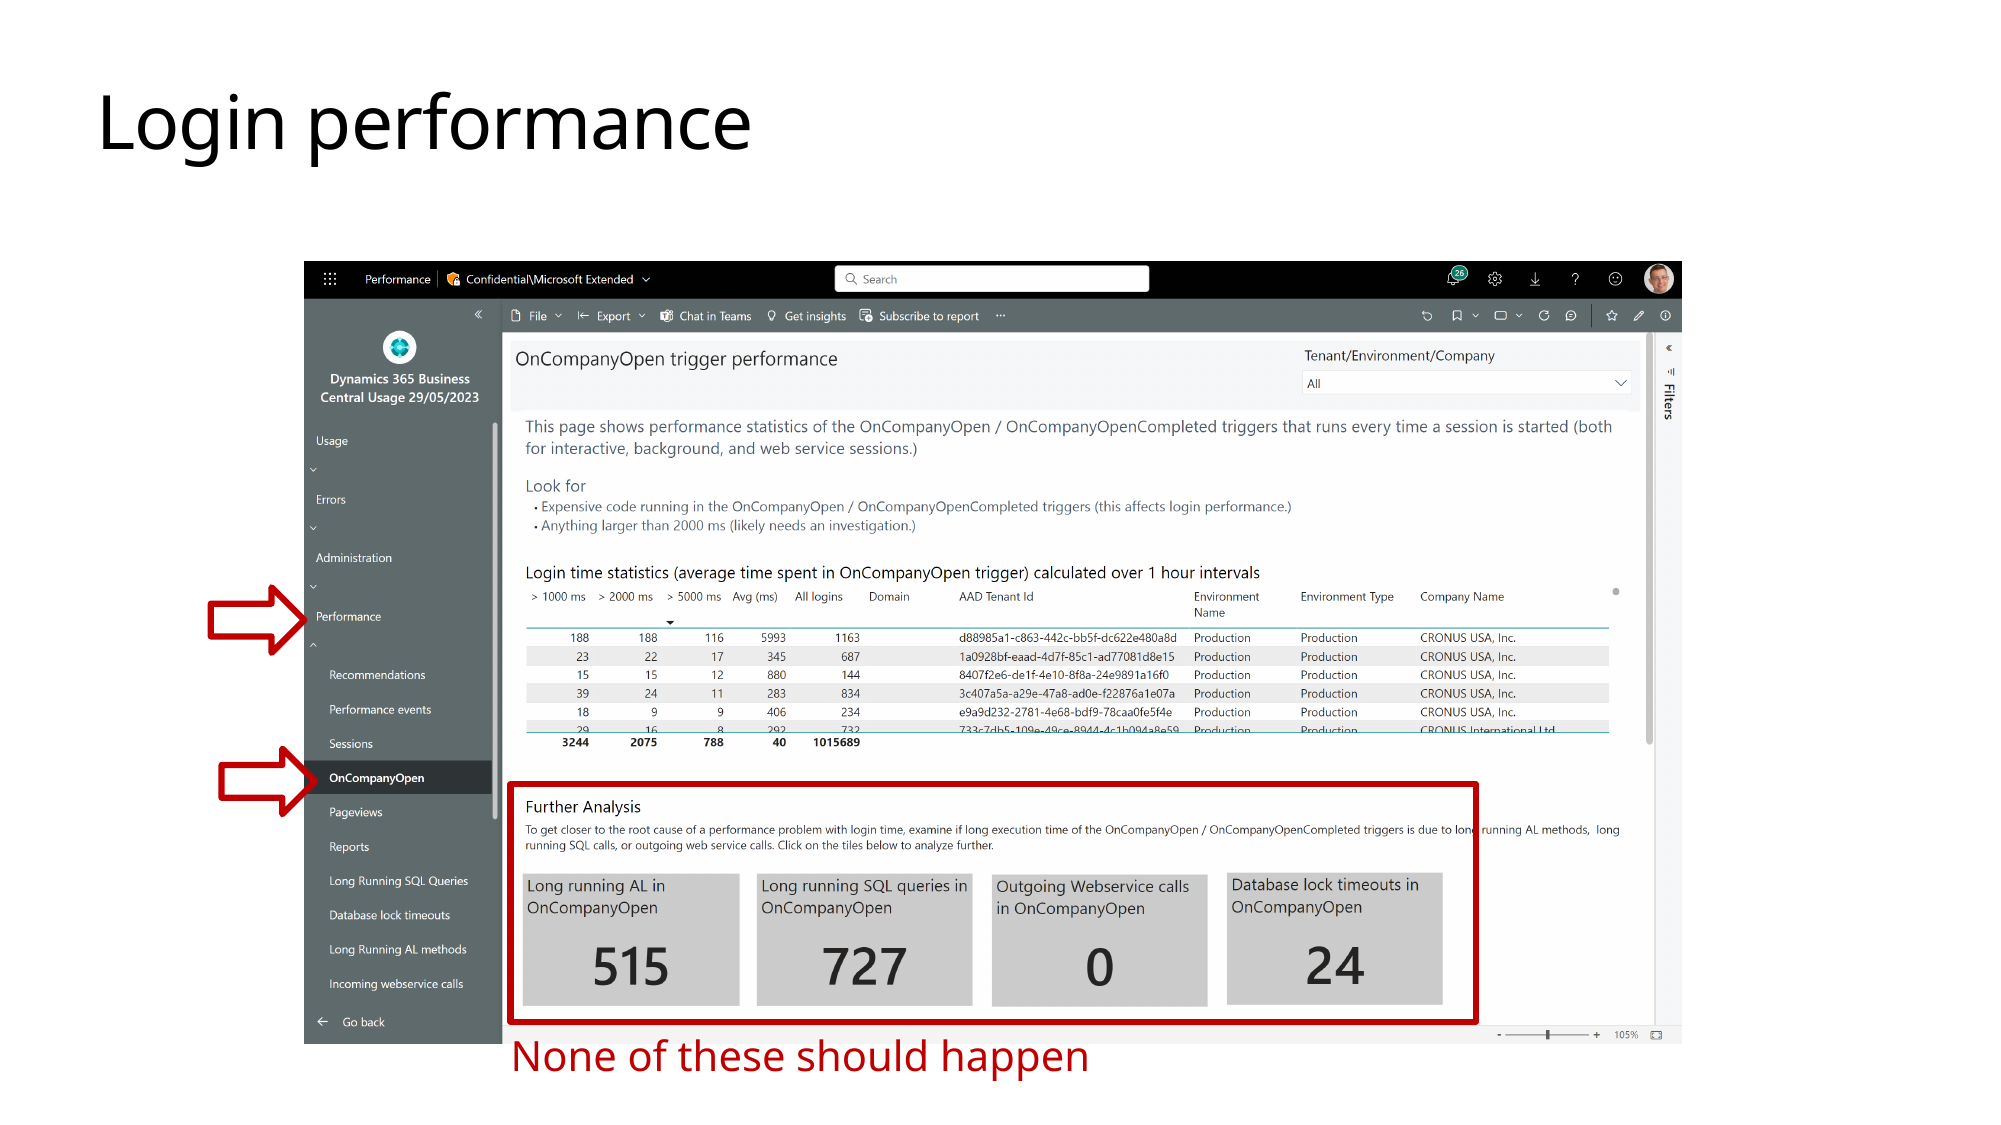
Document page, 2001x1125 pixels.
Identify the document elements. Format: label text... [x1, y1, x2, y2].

text_box None of these should happen [510, 1045, 1121, 1081]
text_box [210, 586, 304, 654]
text_box [220, 747, 304, 815]
title Login performance [96, 75, 1904, 166]
picture [304, 261, 1682, 1045]
